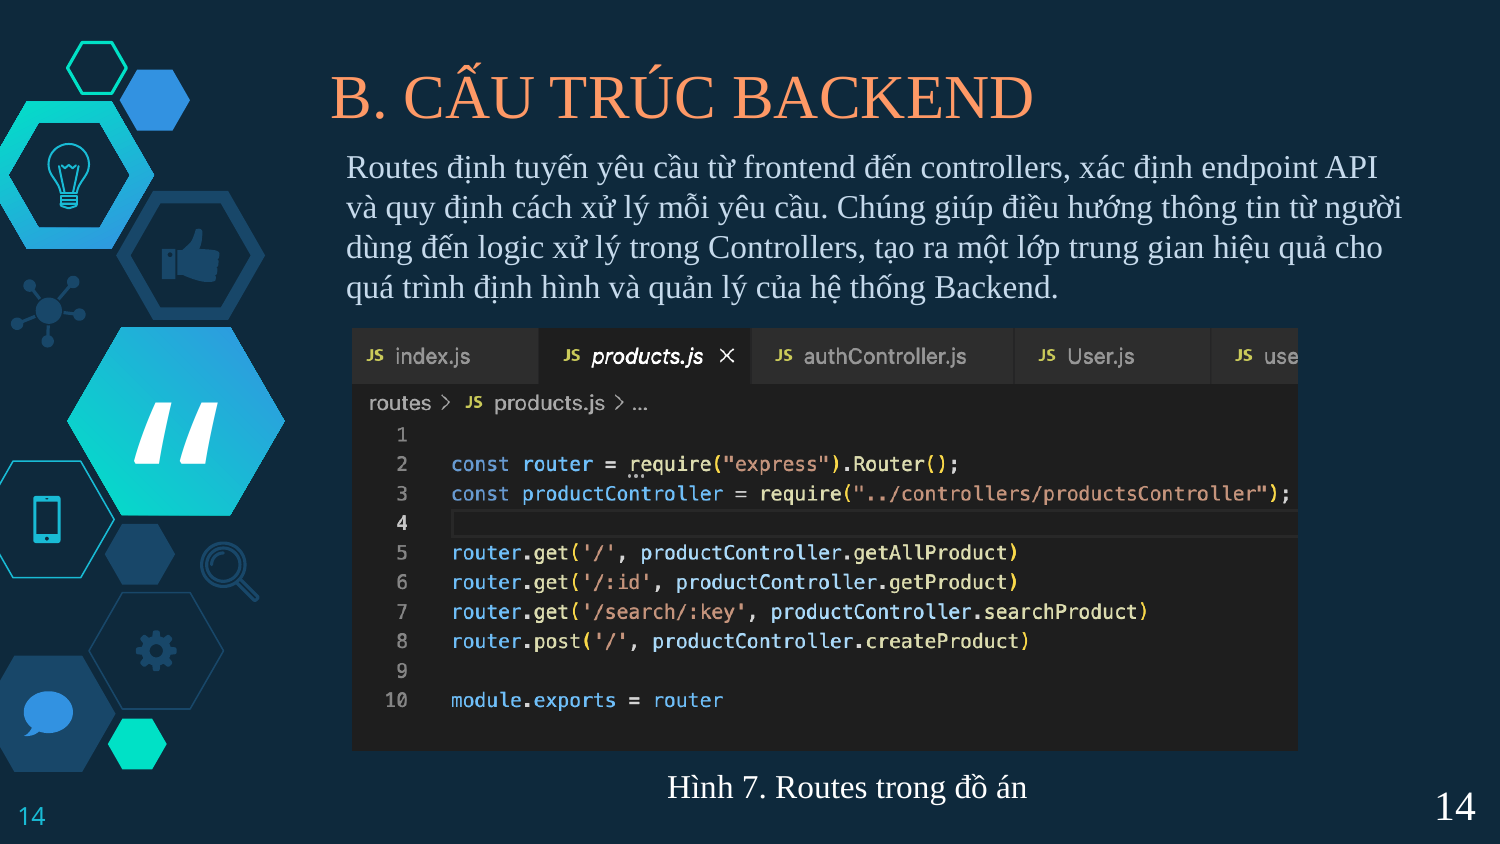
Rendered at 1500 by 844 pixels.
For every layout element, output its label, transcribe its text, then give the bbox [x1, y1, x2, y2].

picture [352, 328, 1298, 751]
text_box 14 [1419, 768, 1500, 844]
text_box B. CẤU TRÚC BACKEND [315, 0, 1241, 146]
slide_number 14 [2, 785, 93, 844]
text_box Routes định tuyến yêu cầu từ frontend đến controllers, xác định endpoint API và quy định cách xử lý mỗi yêu cầu. Chúng giúp điều hướng thông tin từ người dùng đến logic xử lý trong Controllers, tạo ra một lớp trung gian hiệu quả cho quá trình định hình và quản lý của hệ thống Backend. [331, 130, 1425, 746]
text_box Hình 7. Routes trong đồ án [602, 759, 1094, 820]
